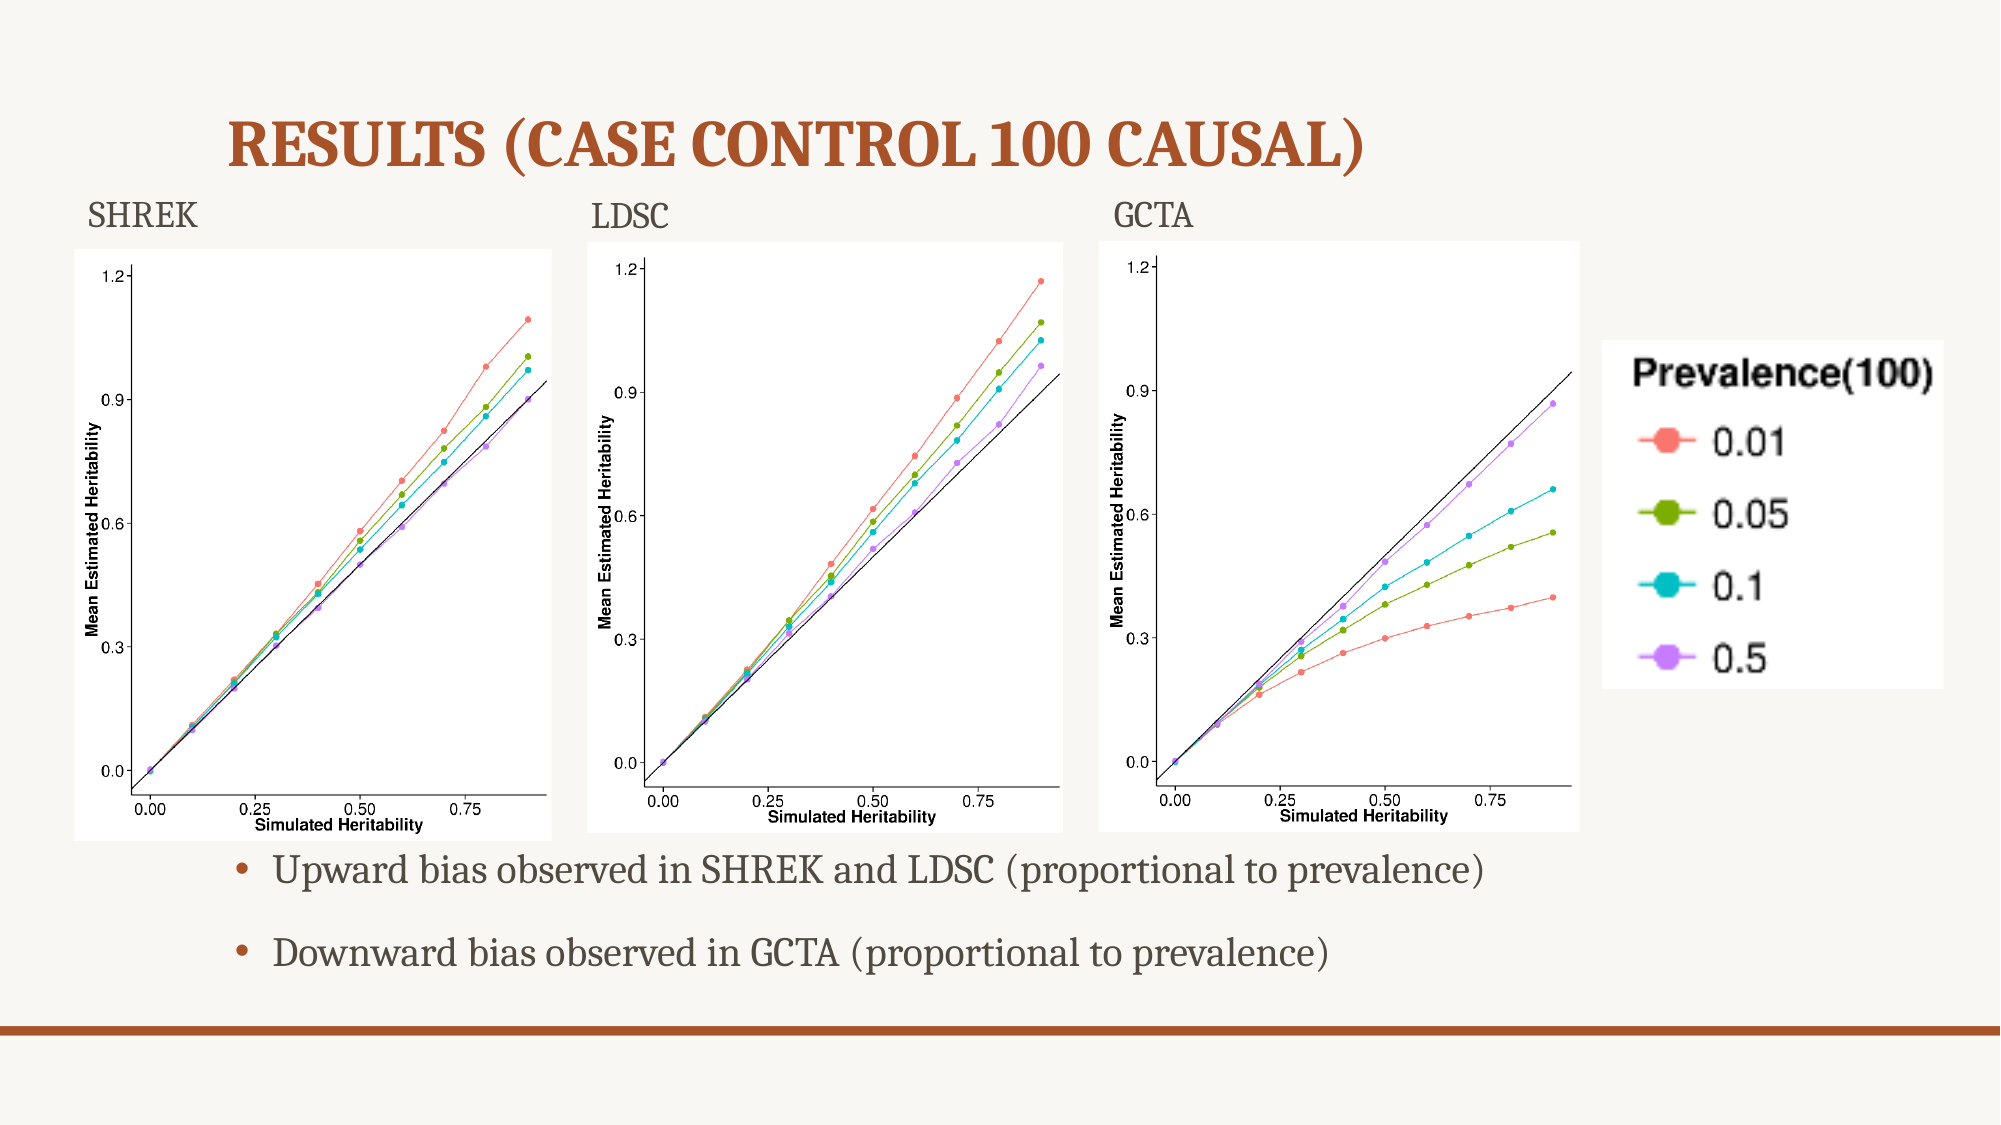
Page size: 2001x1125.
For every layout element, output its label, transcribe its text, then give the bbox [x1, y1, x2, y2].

picture [1098, 240, 1580, 832]
text_box LDSC [576, 184, 1079, 289]
picture [587, 242, 1064, 833]
picture [74, 249, 552, 841]
text_box GCTA [1099, 182, 1602, 243]
picture [1601, 340, 1944, 689]
text_box SHREK [73, 183, 577, 288]
title Results (case Control 100 Causal) [212, 0, 1788, 189]
list Upward bias observed in SHREK and LDSC (proportional to prevalence) Downward bias observed in GCTA (proportional to prevalence) [212, 840, 1788, 1011]
